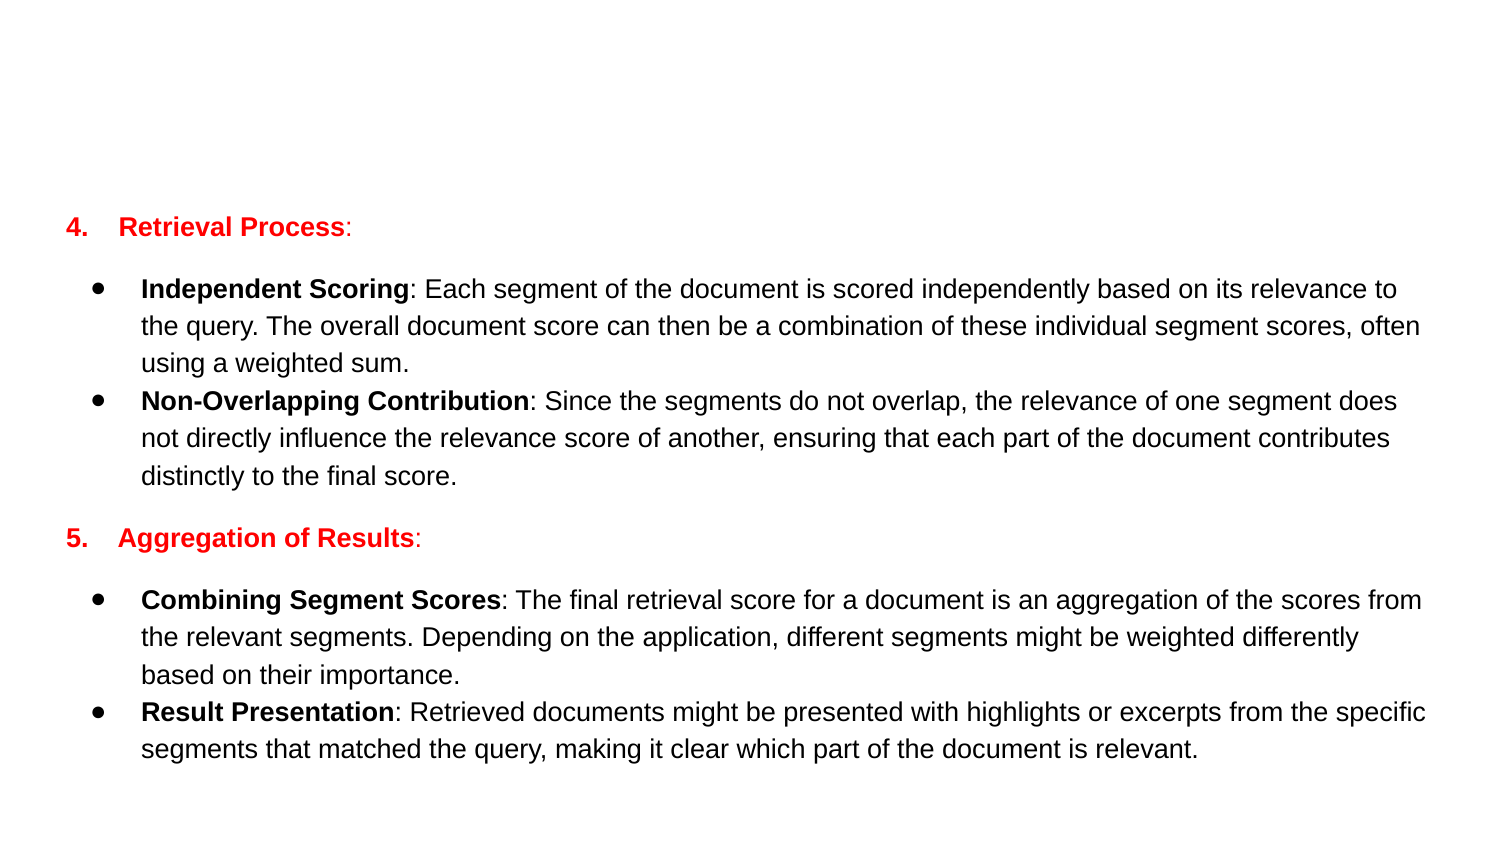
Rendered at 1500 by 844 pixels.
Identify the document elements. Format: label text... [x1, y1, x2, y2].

list 4. Retrieval Process: Independent Scoring: Each segment of the document is scored independently based on its relevance to the query. The overall document score can then be a combination of these individual segment scores, often using a weighted sum. Non-Overlapping Contribution: Since the segments do not overlap, the relevance of one segment does not directly influence the relevance score of another, ensuring that each part of the document contributes distinctly to the final score. 5. Aggregation of Results: Combining Segment Scores: The final retrieval score for a document is an aggregation of the scores from the relevant segments. Depending on the application, different segments might be weighted differently based on their importance. Result Presentation: Retrieved documents might be presented with highlights or excerpts from the specific segments that matched the query, making it clear which part of the document is relevant. [51, 189, 1449, 750]
